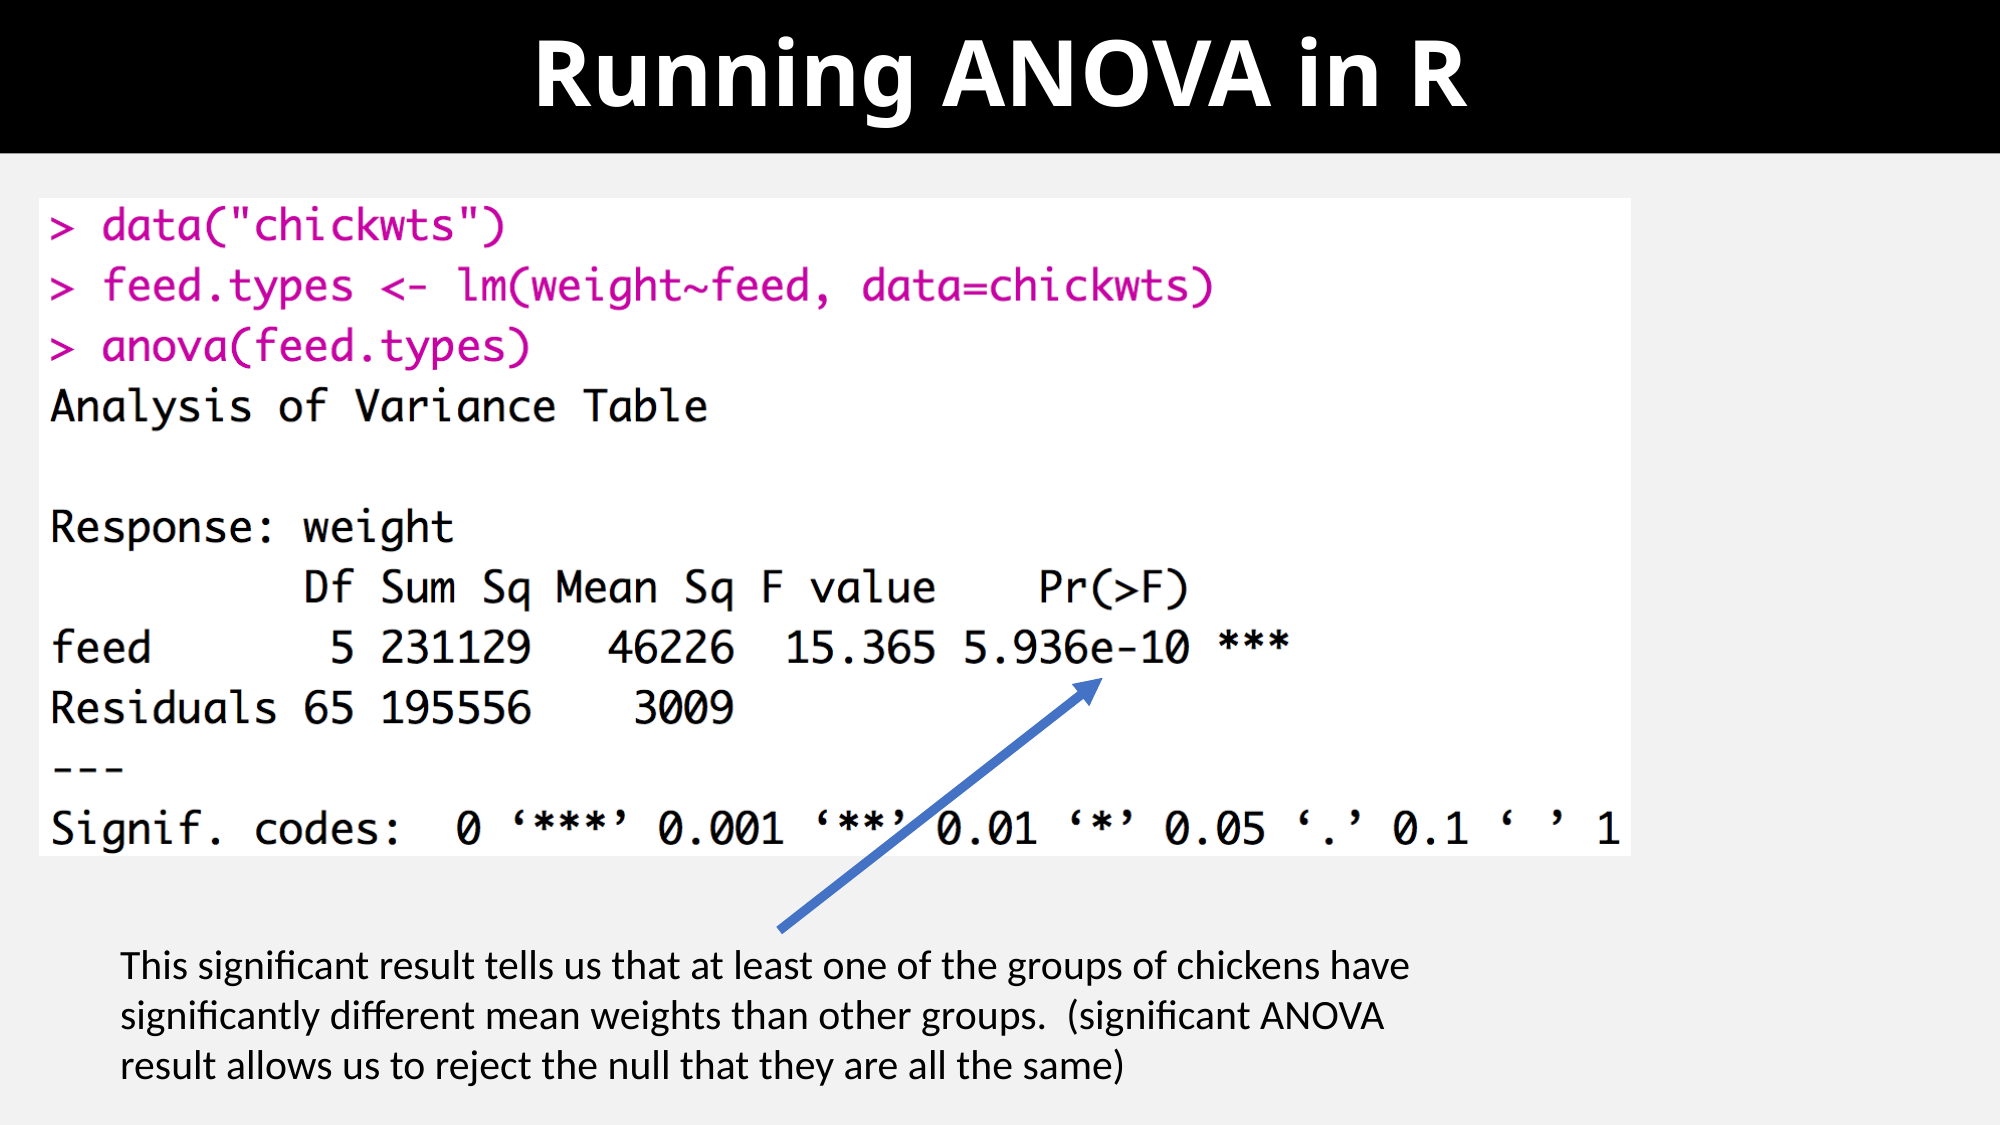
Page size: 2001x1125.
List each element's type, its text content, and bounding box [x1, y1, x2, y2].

picture [39, 198, 1631, 856]
text_box This significant result tells us that at least one of the groups of chickens have significantly different mean weights than other groups. (significant ANOVA result allows us to reject the null that they are all the same) [105, 930, 1453, 1096]
title Running ANOVA in R [0, 0, 2000, 154]
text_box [779, 677, 1103, 931]
